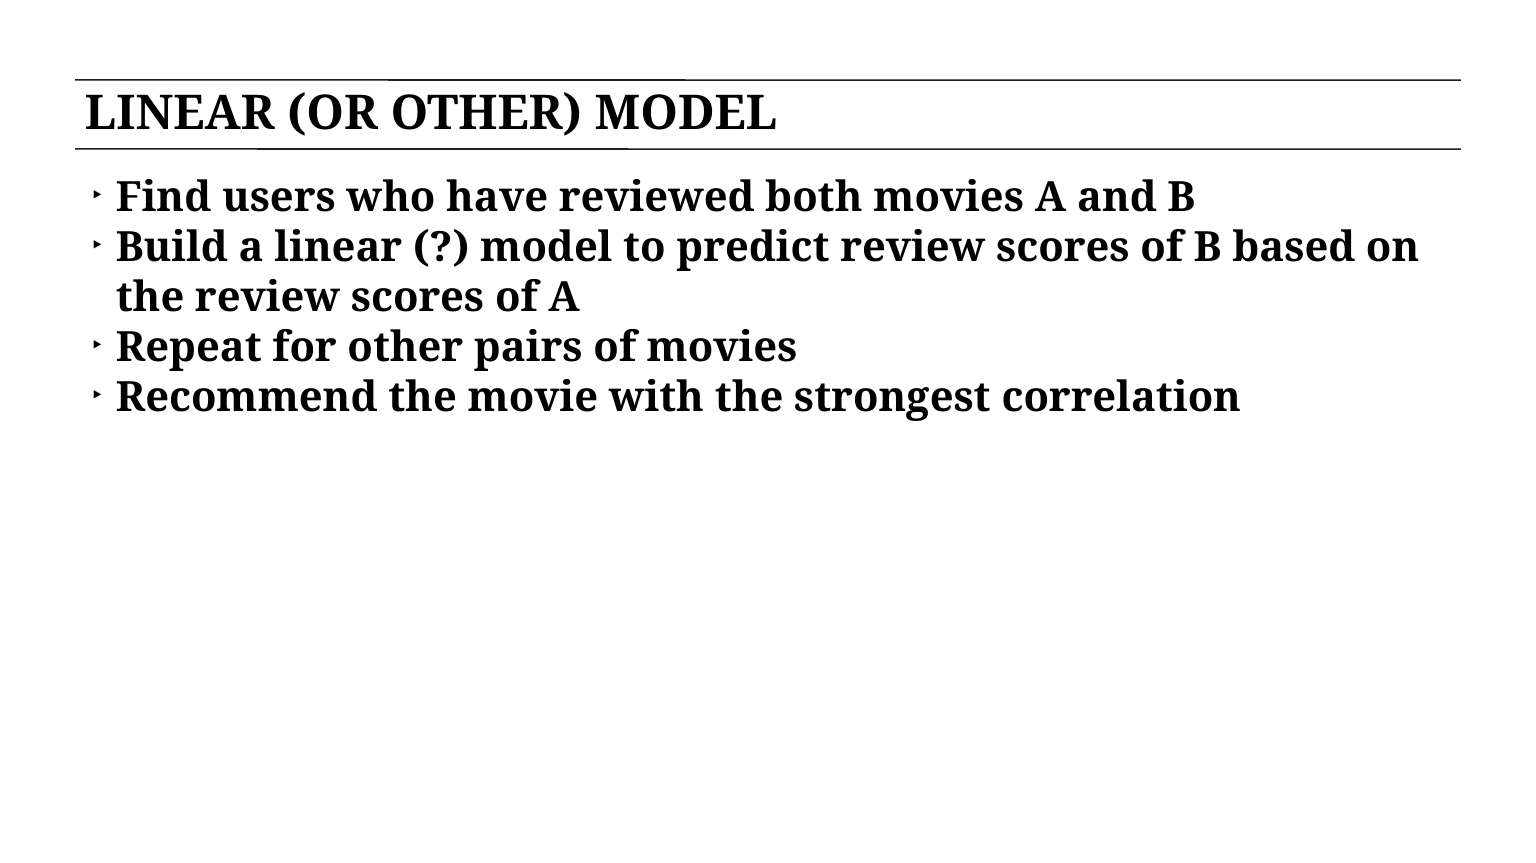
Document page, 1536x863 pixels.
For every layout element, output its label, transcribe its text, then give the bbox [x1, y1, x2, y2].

list Find users who have reviewed both movies A and B Build a linear (?) model to predict review scores of B based on the review scores of A Repeat for other pairs of movies Recommend the movie with the strongest correlation [76, 160, 1460, 823]
title LINEAR (OR OTHER) MODEL [76, 82, 1369, 160]
